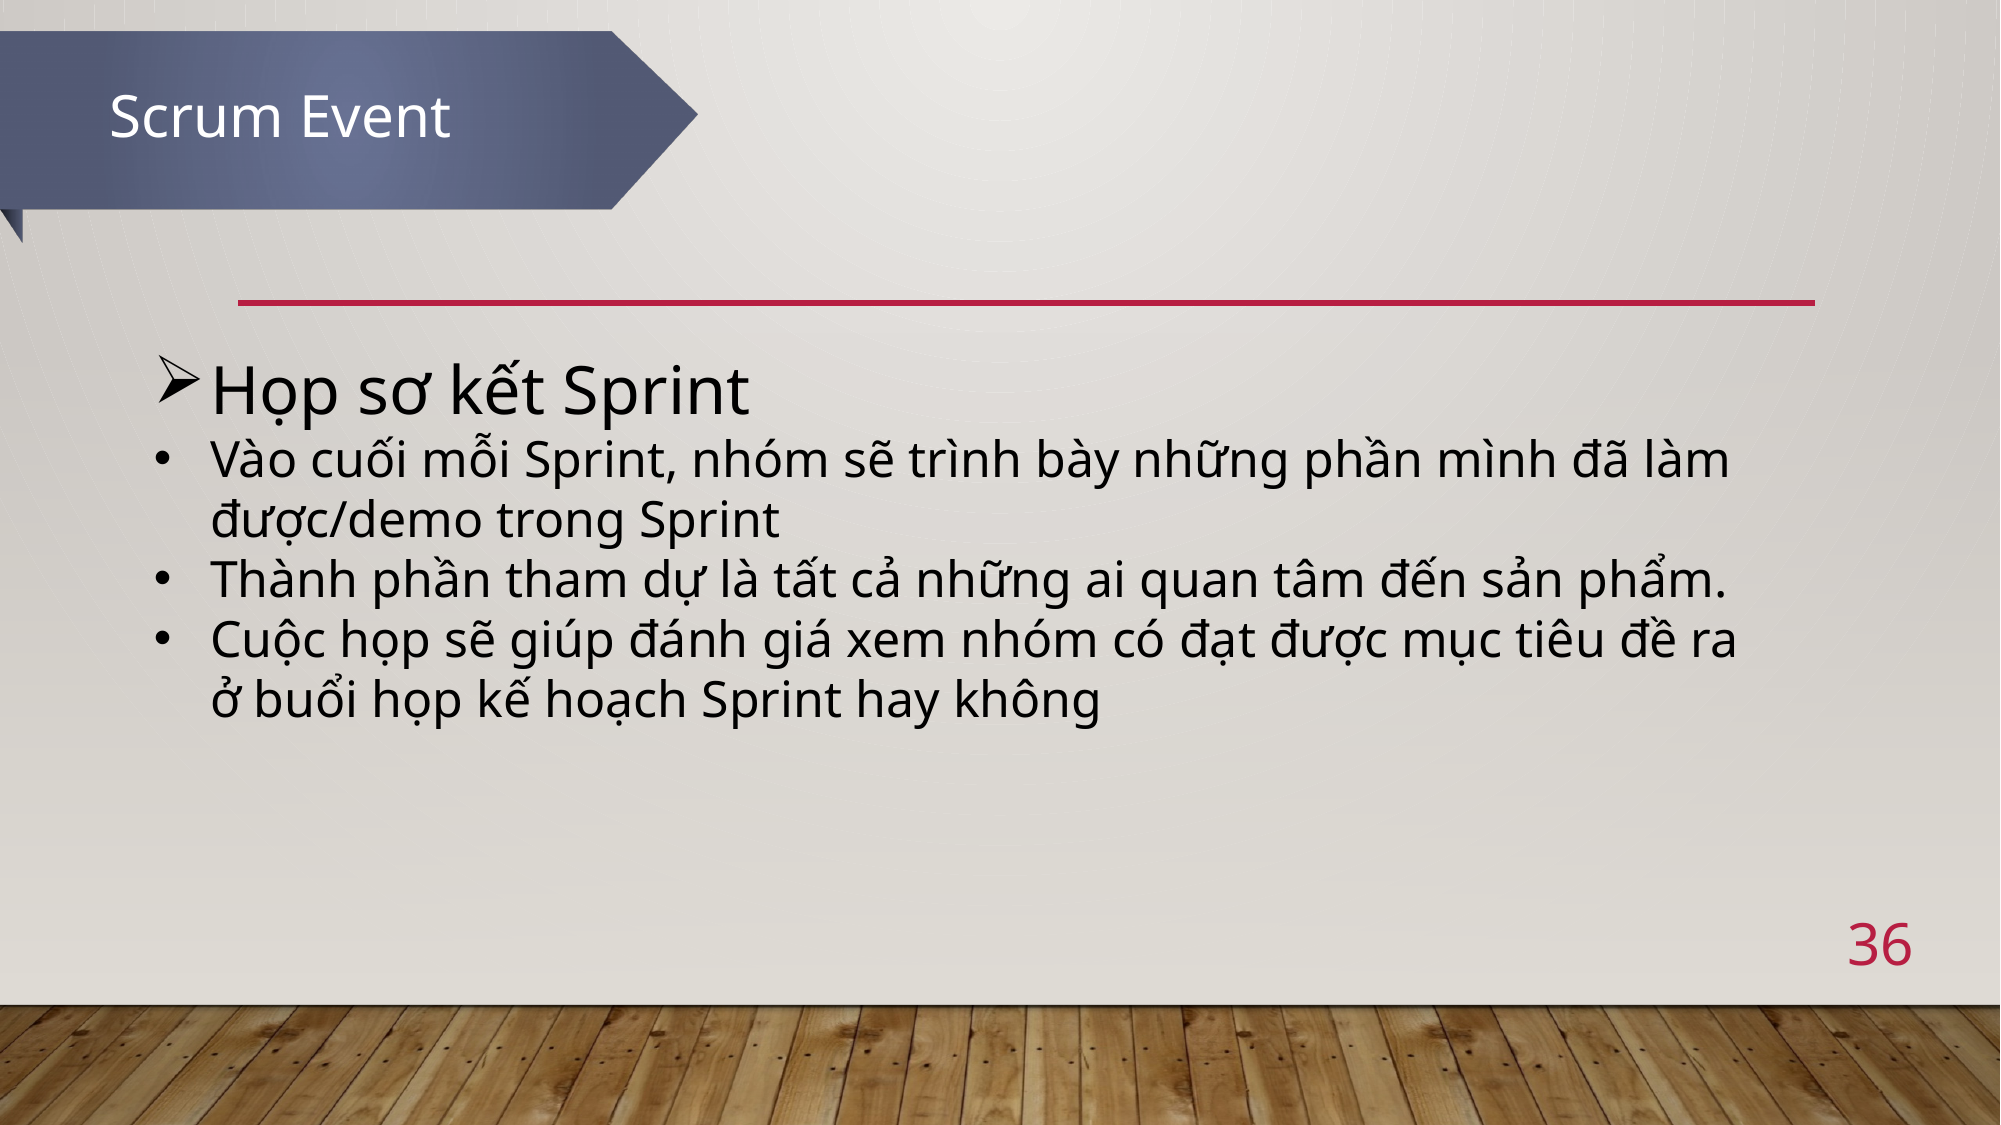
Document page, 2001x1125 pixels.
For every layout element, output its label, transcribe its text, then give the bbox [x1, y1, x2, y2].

picture [0, 31, 698, 243]
slide_number 36 [1795, 899, 1929, 983]
picture [0, 1005, 2000, 1125]
text_box Họp sơ kết Sprint Vào cuối mỗi Sprint, nhóm sẽ trình bày những phần mình đã làm được/demo trong Sprint Thành phần tham dự là tất cả những ai quan tâm đến sản phẩm. Cuộc họp sẽ giúp đánh giá xem nhóm có đạt được mục tiêu đề ra ở buổi họp kế hoạch Sprint hay không [138, 340, 1796, 736]
